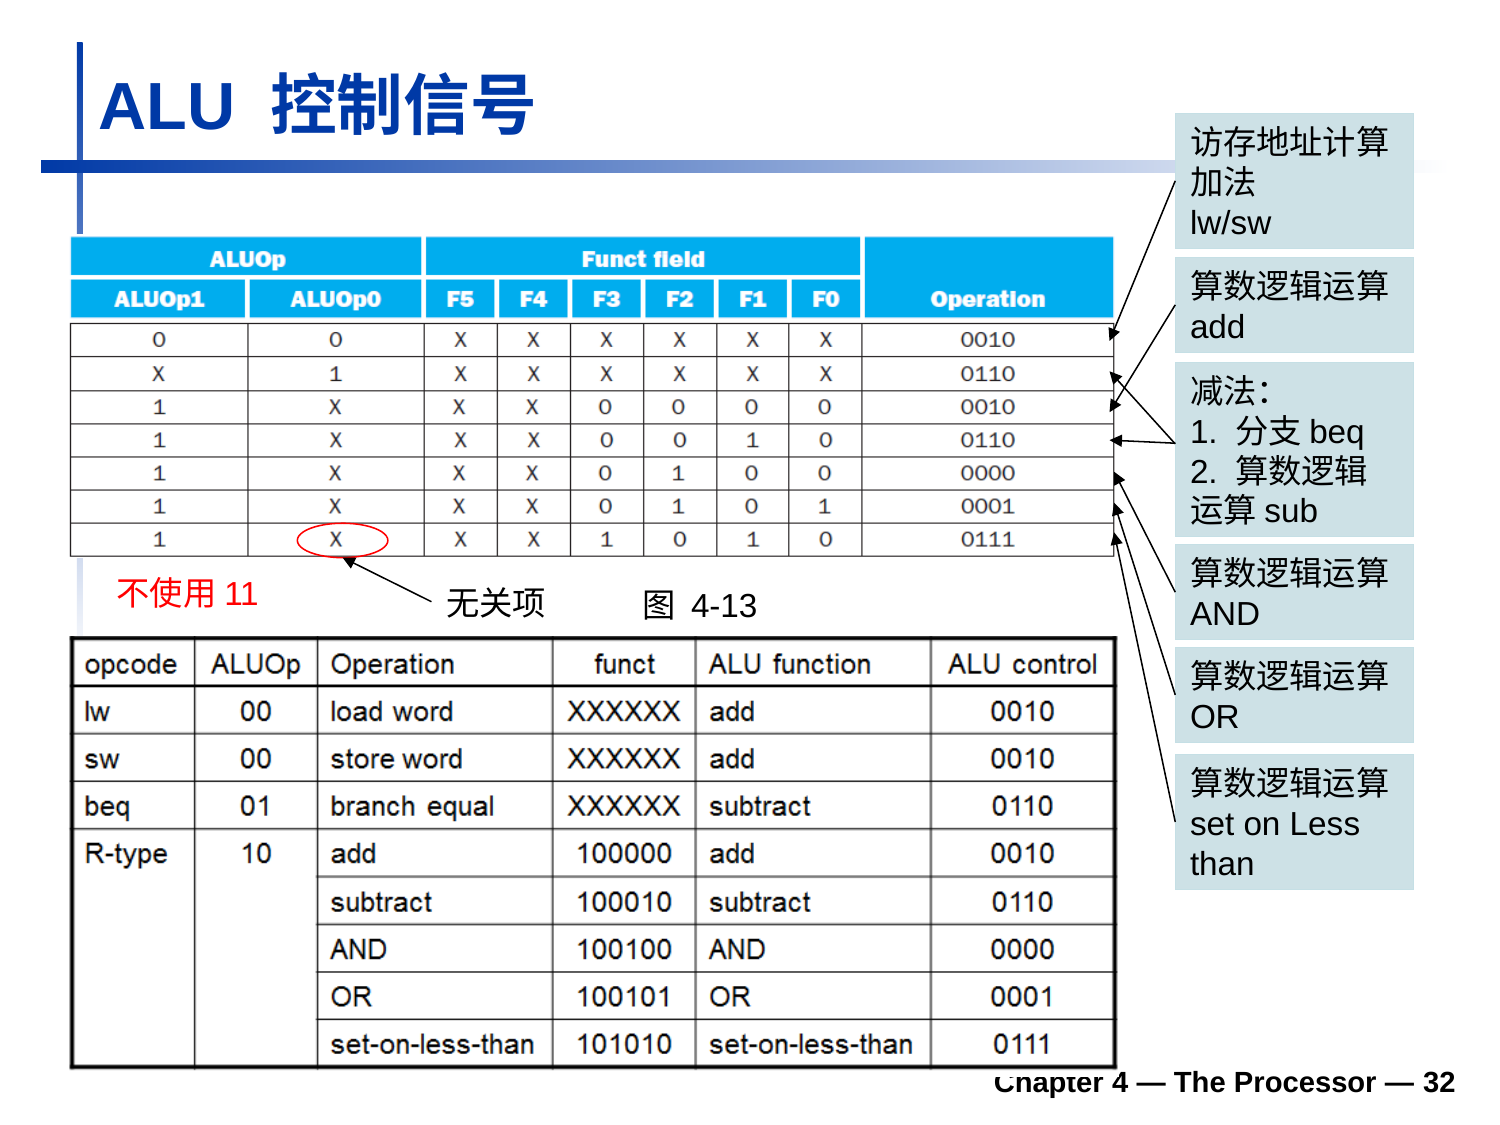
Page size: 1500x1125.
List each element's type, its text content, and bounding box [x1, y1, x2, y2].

title ALU 控制信号 [83, 55, 592, 151]
text_box 减法： 1. 分支beq 2. 算数逻辑运算sub [1175, 362, 1414, 537]
text_box 算数逻辑运算add [1179, 257, 1414, 353]
text_box 算数逻辑运算OR [1179, 647, 1414, 743]
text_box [1113, 532, 1176, 824]
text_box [1109, 181, 1176, 305]
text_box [64, 234, 1119, 618]
text_box 算数逻辑运算set on Less than [1175, 754, 1414, 890]
text_box 算数逻辑运算AND [1180, 544, 1414, 640]
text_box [1109, 305, 1176, 413]
table_cell 3 [700, 161, 706, 173]
picture [67, 635, 1119, 1077]
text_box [1113, 502, 1176, 532]
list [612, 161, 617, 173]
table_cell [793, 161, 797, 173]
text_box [1113, 471, 1176, 502]
text_box 访存地址计算加法 lw/sw [1175, 113, 1414, 249]
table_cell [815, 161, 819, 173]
table_cell Yes [667, 161, 672, 173]
footer Chapter 4 — The Processor — 32 [277, 1046, 1471, 1106]
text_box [1109, 419, 1176, 445]
table_cell 3 [722, 161, 726, 173]
